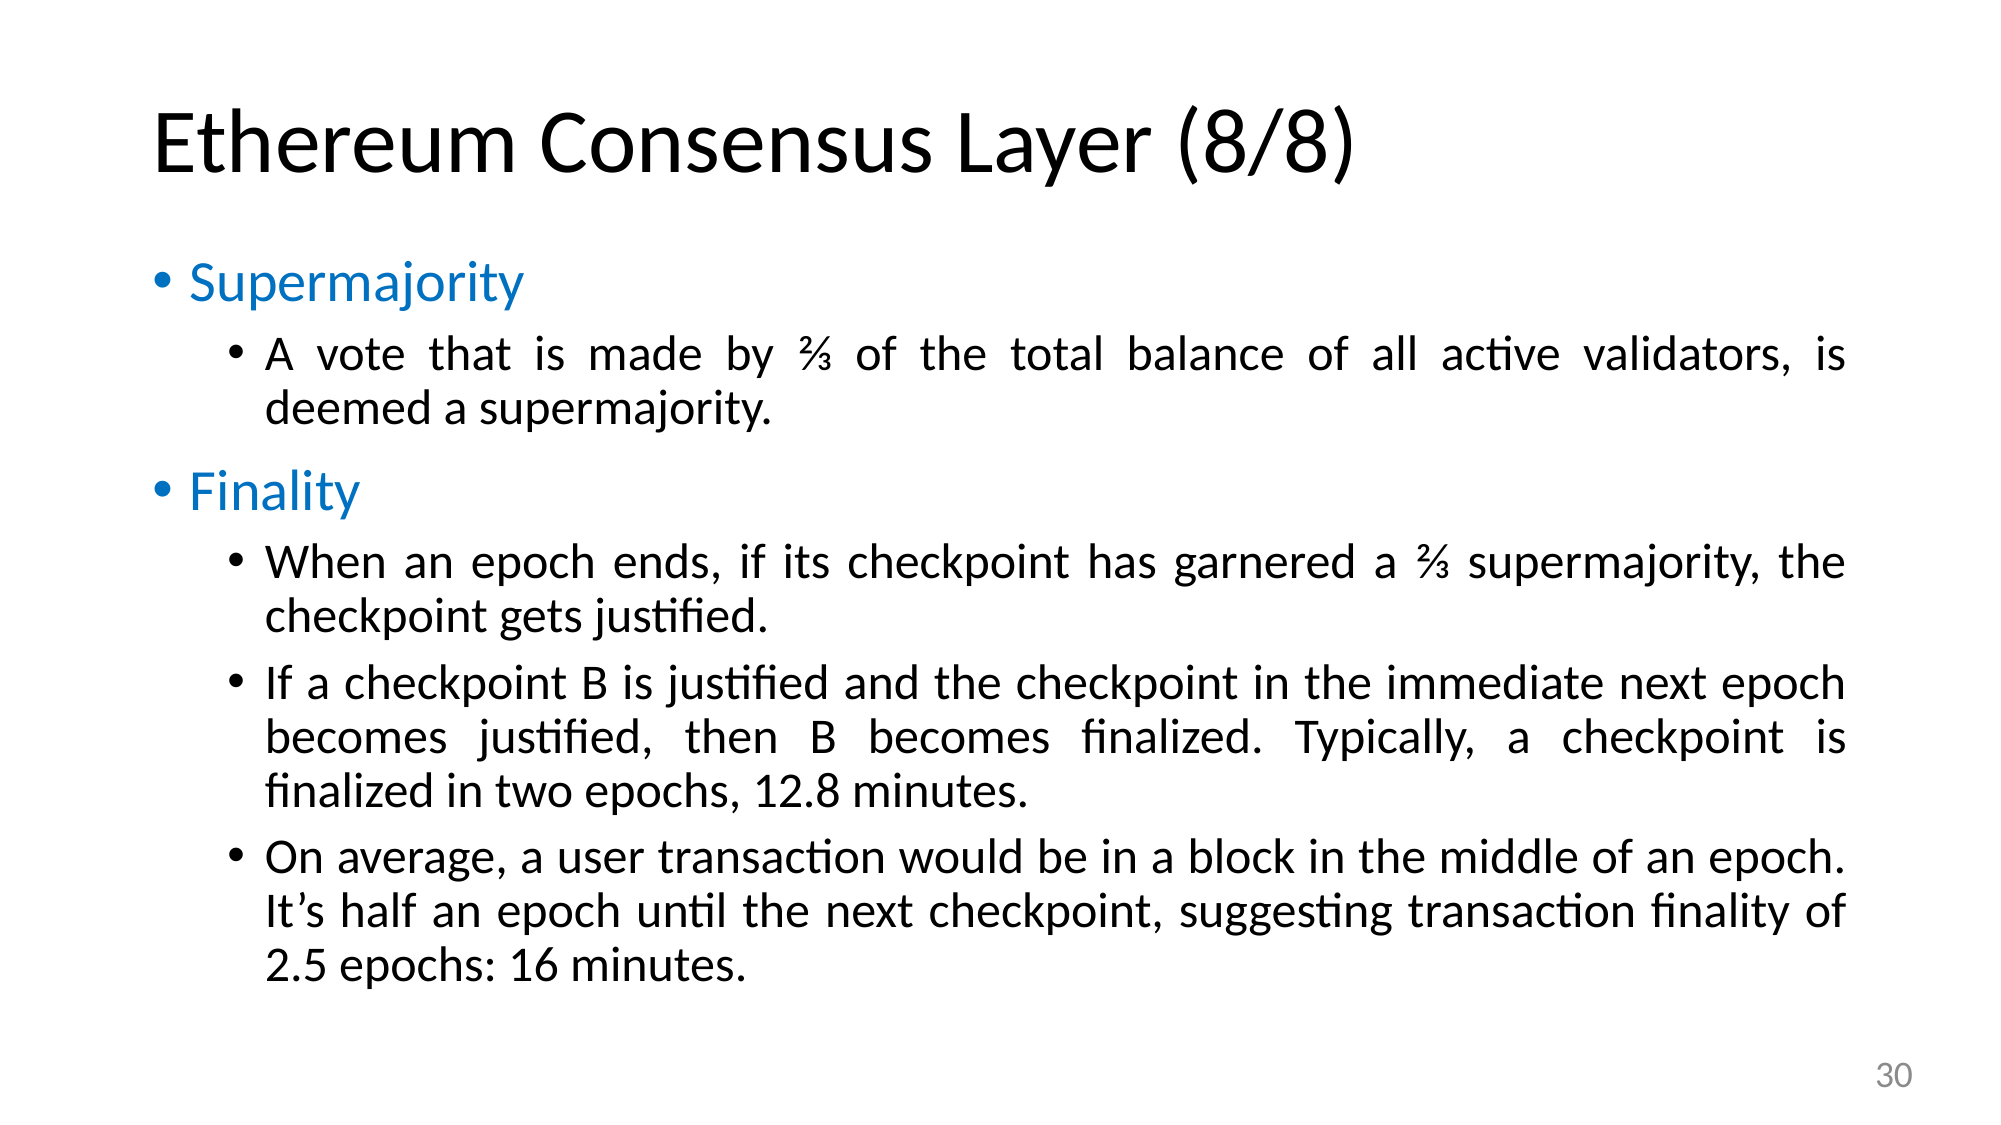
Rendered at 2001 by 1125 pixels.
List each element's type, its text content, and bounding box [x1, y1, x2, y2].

slide_number 30 [1477, 1042, 1928, 1103]
title Ethereum Consensus Layer (8/8) [137, 59, 1863, 227]
list Supermajority A vote that is made by ⅔ of the total balance of all active validators, is deemed a supermajority. Finality When an epoch ends, if its checkpoint has garnered a ⅔ supermajority, the checkpoint gets justified. If a checkpoint B is justified and the checkpoint in the immediate next epoch becomes justified, then B becomes finalized. Typically, a checkpoint is finalized in two epochs, 12.8 minutes. On average, a user transaction would be in a block in the middle of an epoch. It’s half an epoch until the next checkpoint, suggesting transaction finality of 2.5 epochs: 16 minutes. [137, 244, 1863, 1014]
